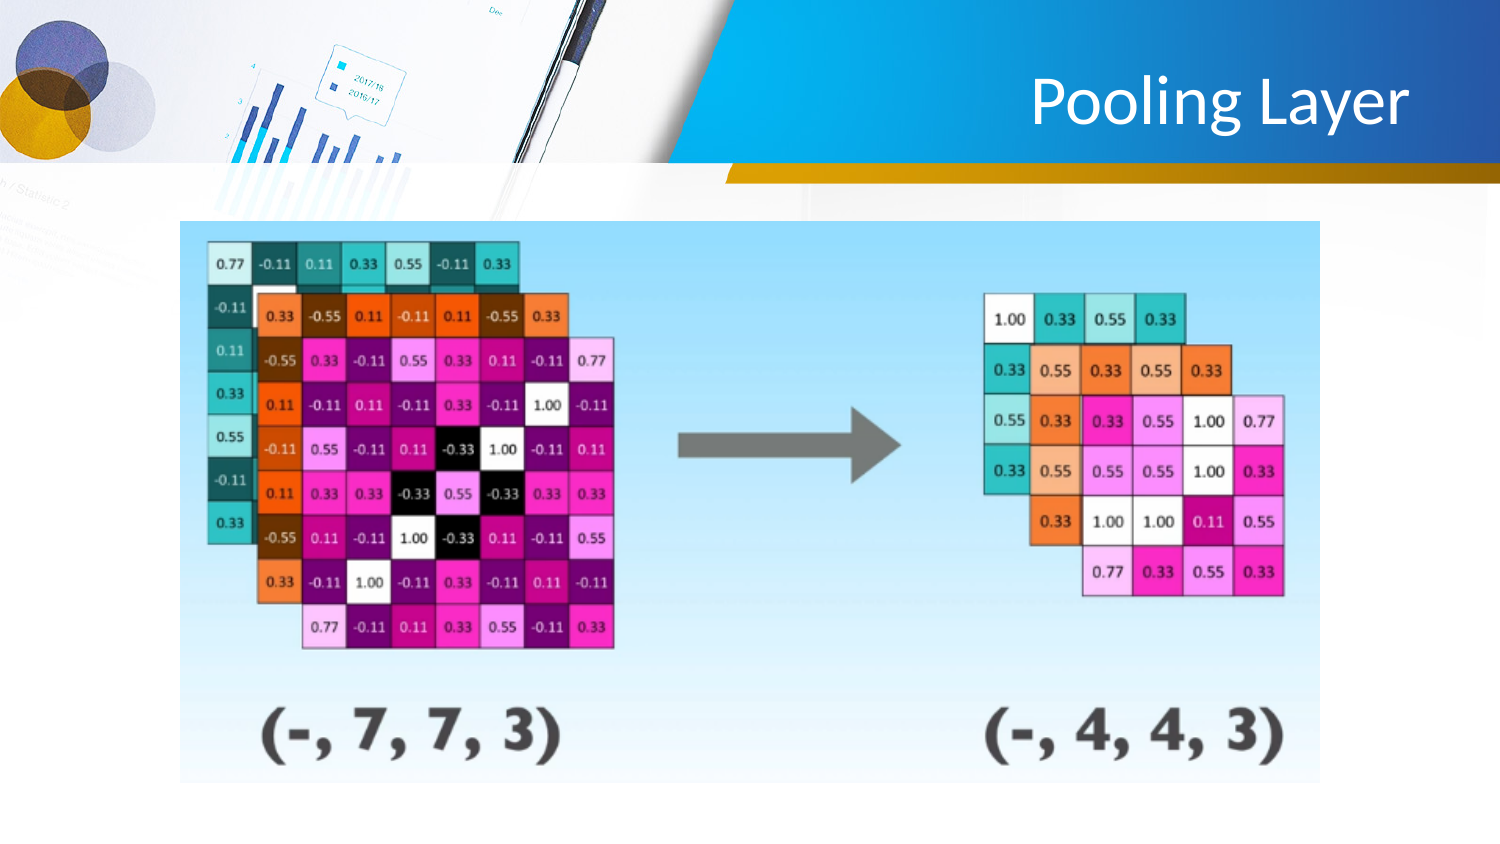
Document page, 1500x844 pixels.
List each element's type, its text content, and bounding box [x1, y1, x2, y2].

picture [0, 0, 1500, 844]
title Pooling Layer [73, 46, 1427, 147]
